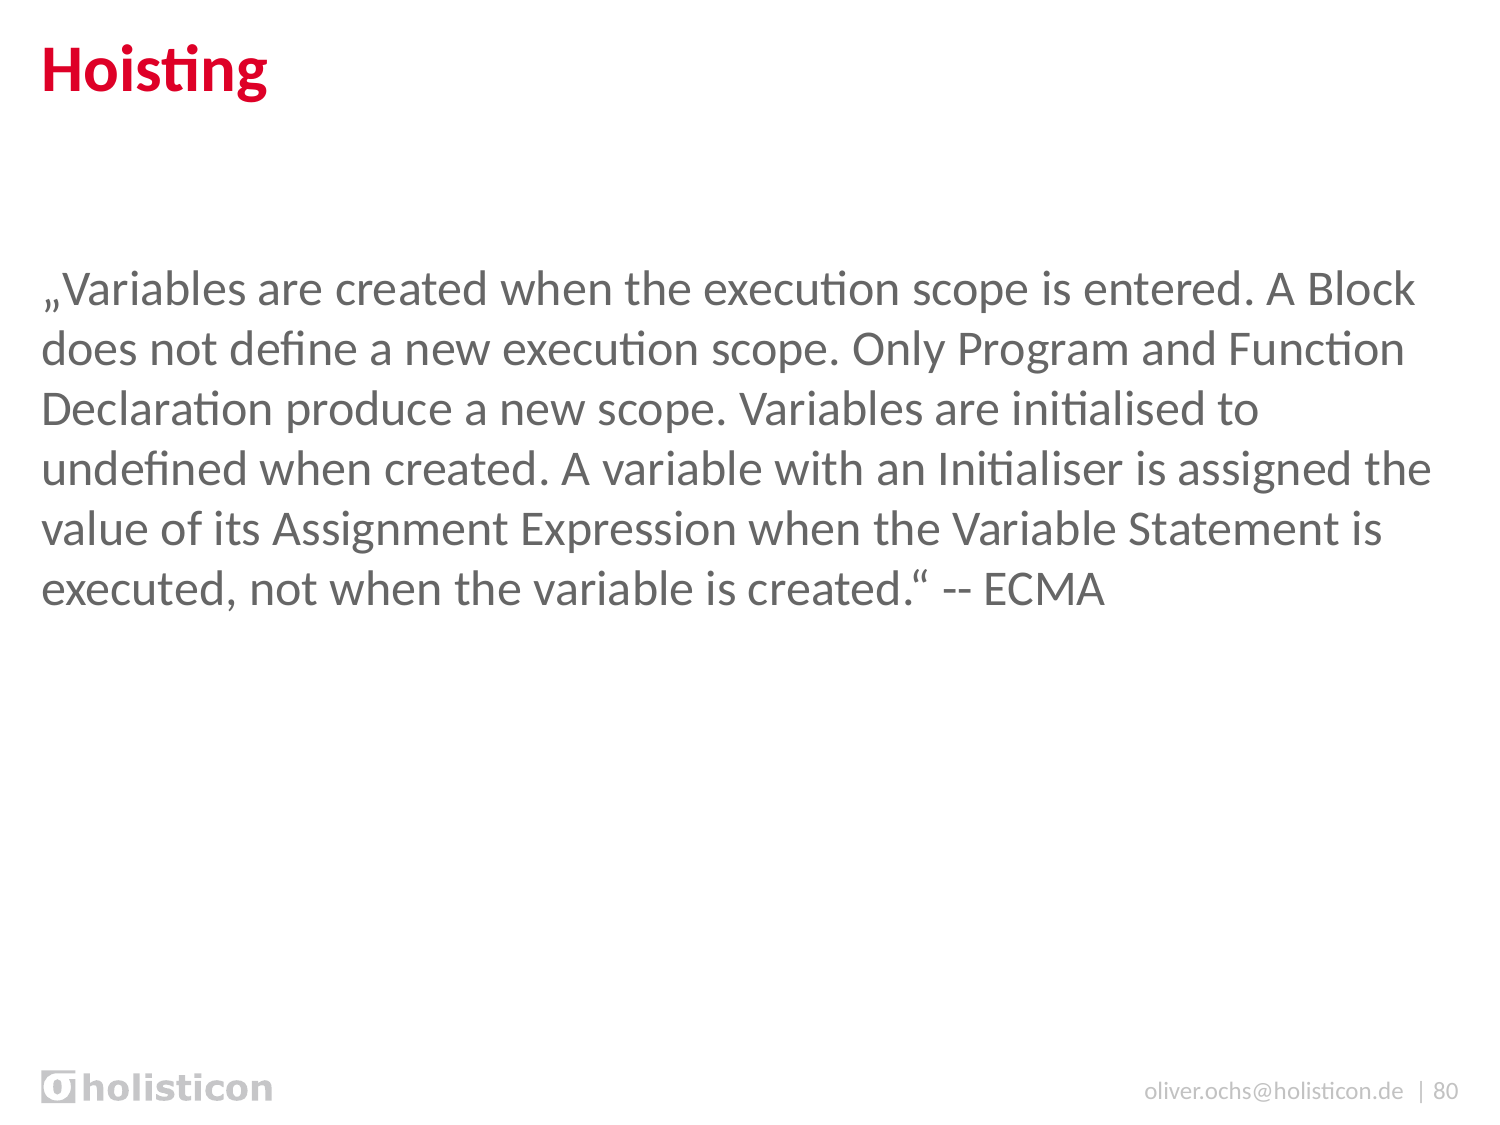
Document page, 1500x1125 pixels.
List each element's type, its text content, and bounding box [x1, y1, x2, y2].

title Hoisting [41, 24, 1436, 188]
list „Variables are created when the execution scope is entered. A Block does not define a new execution scope. Only Program and Function Declaration produce a new scope. Variables are initialised to undefined when created. A variable with an Initialiser is assigned the value of its Assignment Expression when the Variable Statement is executed, not when the variable is created.“ -- ECMA [41, 255, 1436, 973]
